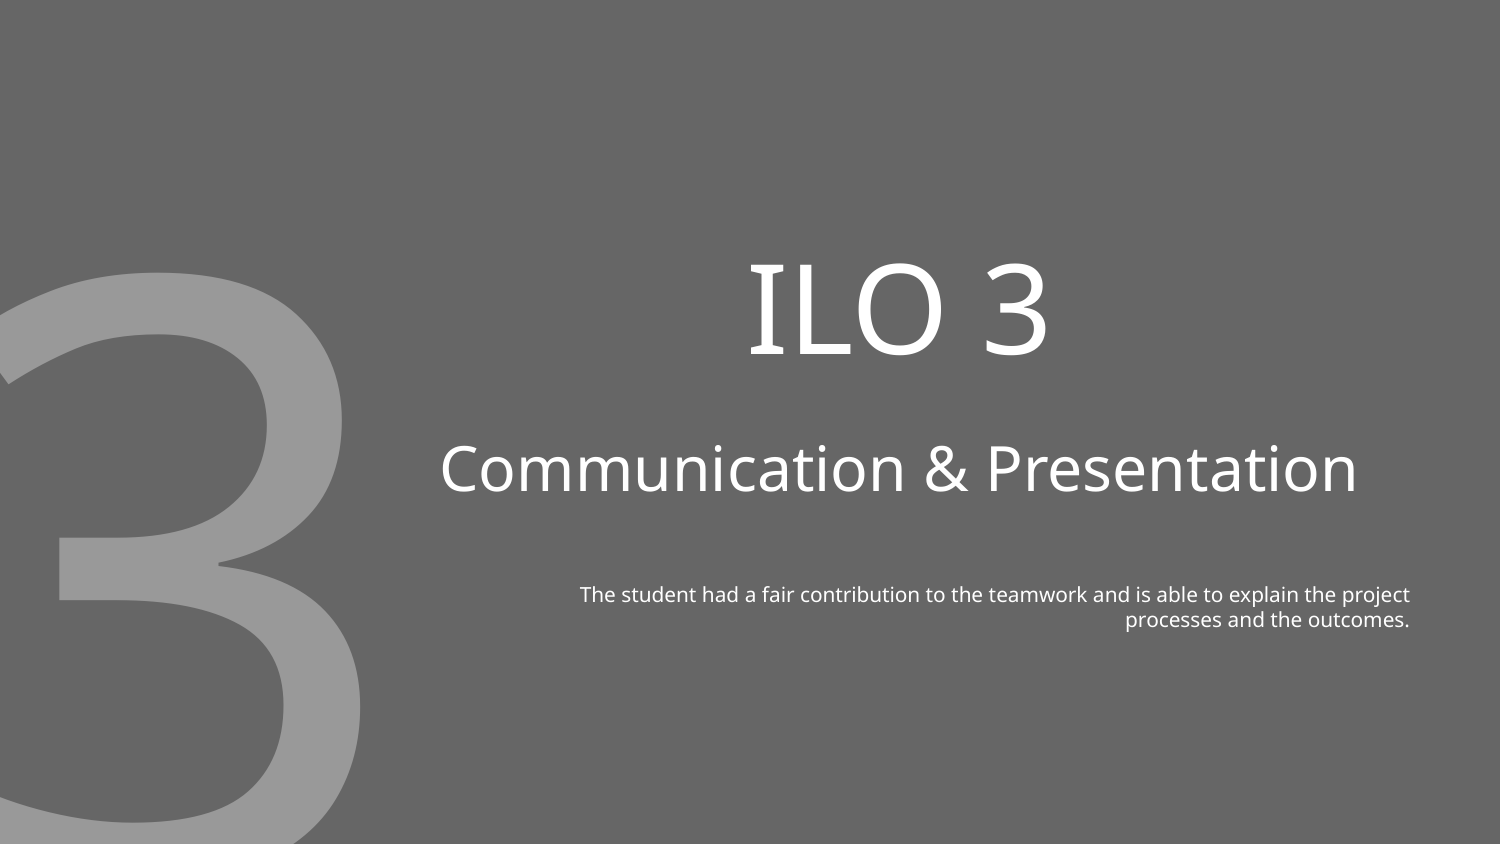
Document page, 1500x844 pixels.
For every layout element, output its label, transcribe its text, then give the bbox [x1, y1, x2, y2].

subtitle The student had a fair contribution to the teamwork and is able to explain the project processes and the outcomes. [525, 550, 1425, 663]
title ILO 3 [486, 181, 1425, 410]
text_box 3 [0, 122, 486, 844]
subtitle Communication & Presentation [486, 410, 1425, 524]
